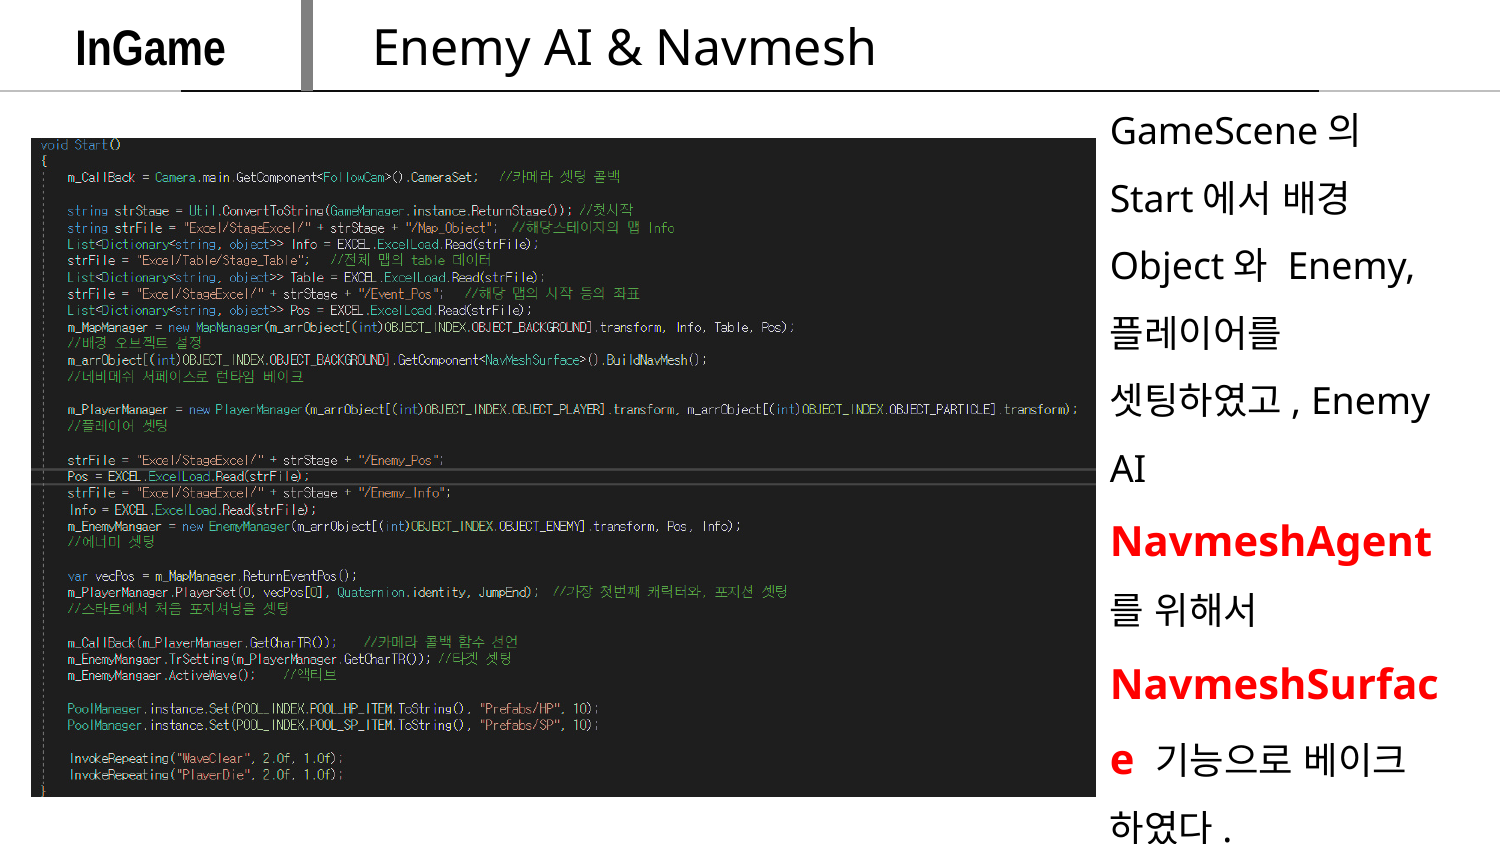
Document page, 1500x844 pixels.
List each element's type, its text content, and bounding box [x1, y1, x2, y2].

text_box GameScene의 Start에서 배경 Object와 Enemy, 플레이어를 셋팅하였고, Enemy AI NavmeshAgent를 위해서 NavmeshSurface 기능으로 베이크 하였다. [1093, 105, 1471, 830]
picture [30, 138, 1096, 797]
text_box InGame [0, 0, 299, 93]
text_box Enemy AI & Navmesh [311, 0, 1500, 93]
text_box [299, 0, 311, 93]
